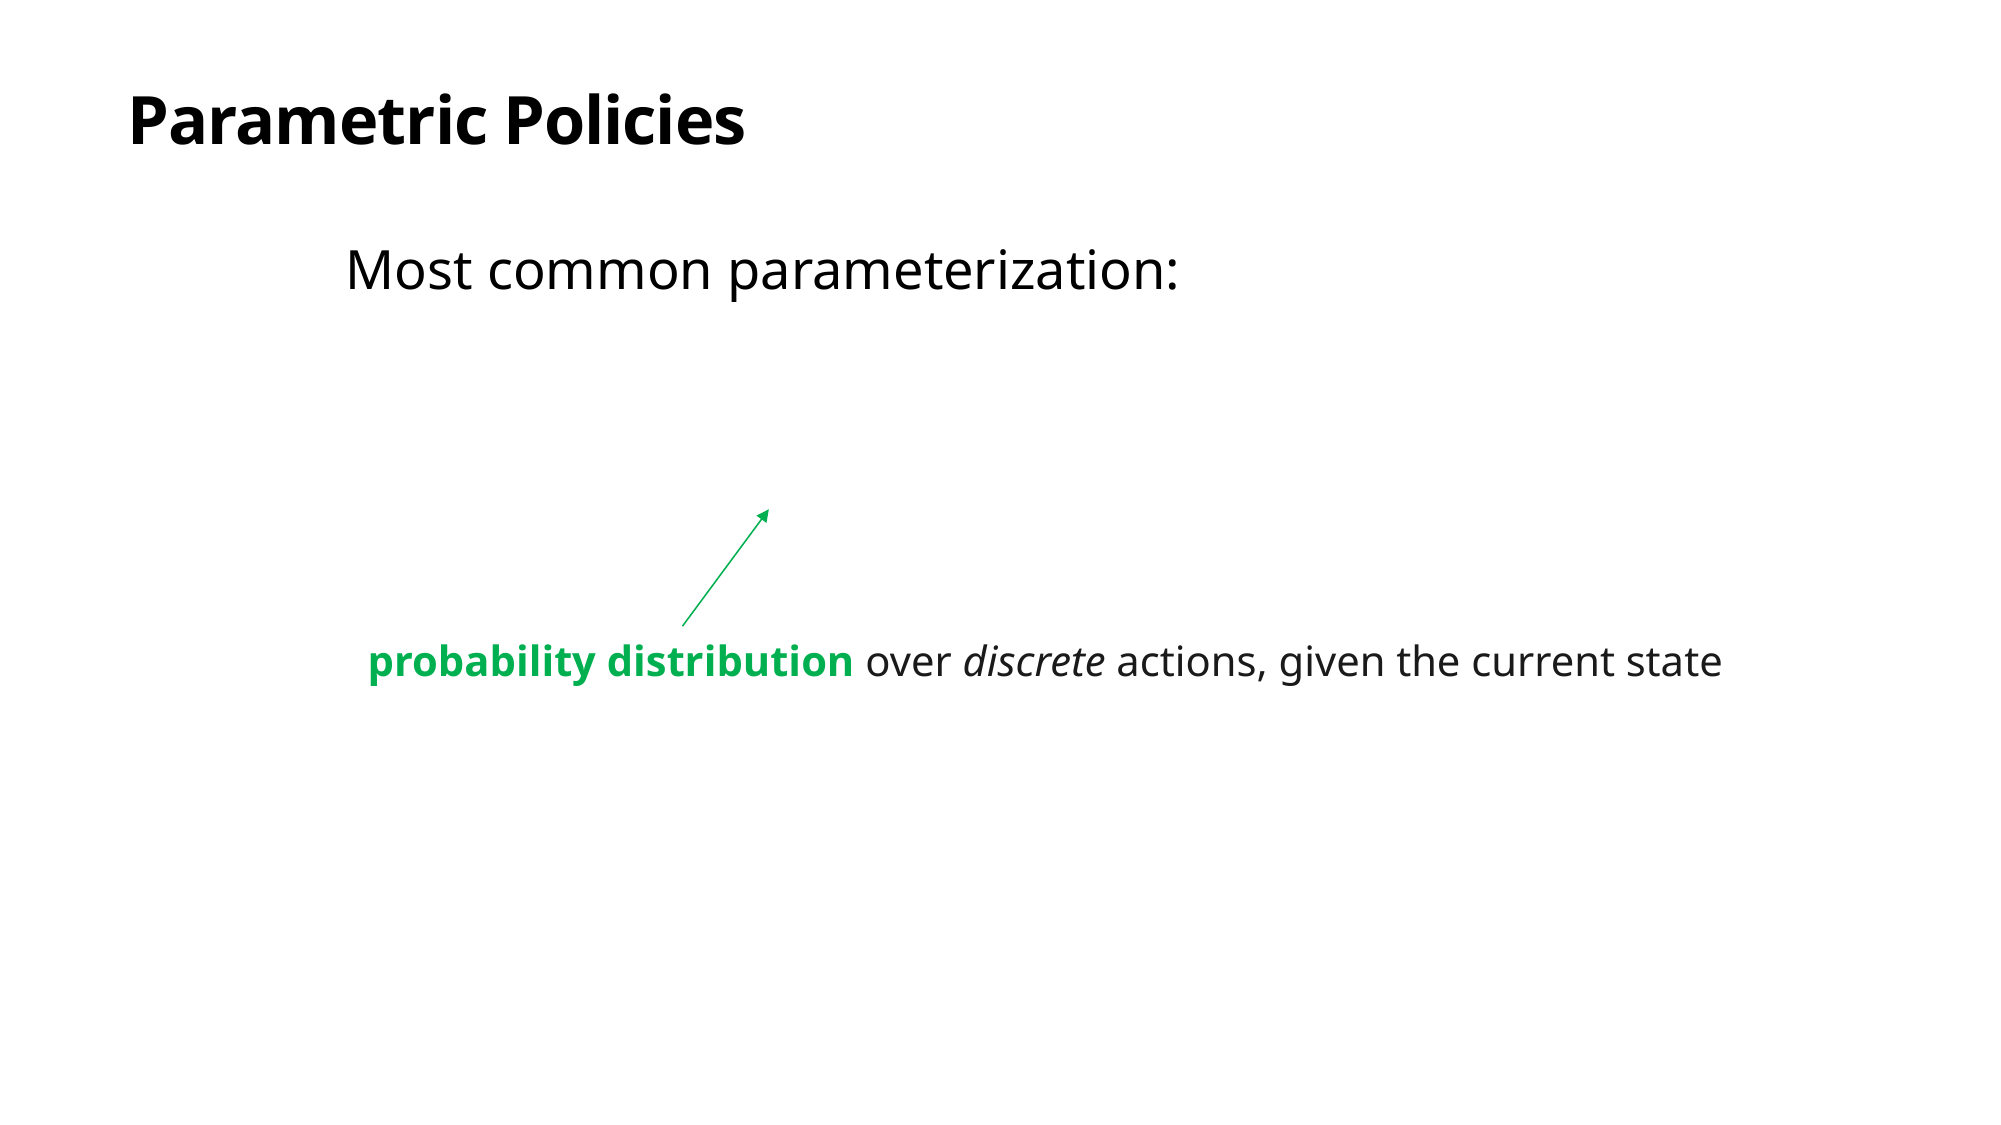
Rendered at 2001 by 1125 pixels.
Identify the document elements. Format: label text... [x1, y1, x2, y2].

title Parametric Policies [127, 78, 1872, 159]
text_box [682, 509, 770, 627]
text_box probability distribution over discrete actions, given the current state [367, 634, 1792, 685]
